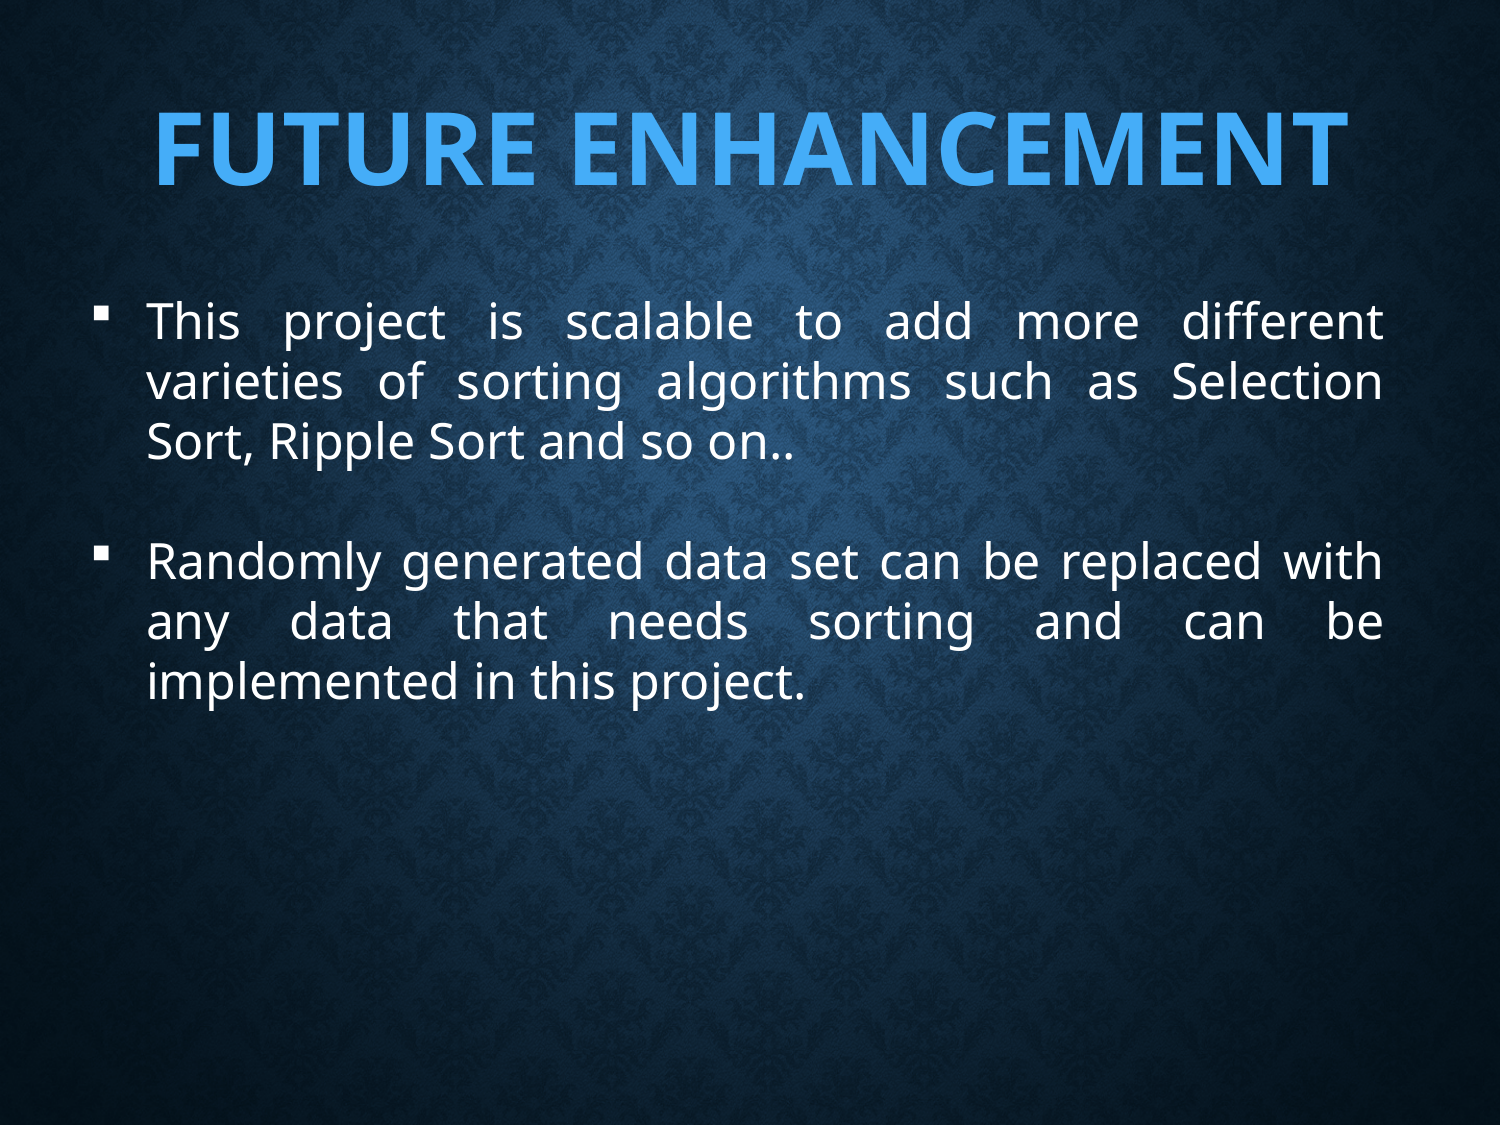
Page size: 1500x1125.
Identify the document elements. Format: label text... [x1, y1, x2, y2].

picture [0, 0, 1500, 1125]
text_box This project is scalable to add more different varieties of sorting algorithms such as Selection Sort, Ripple Sort and so on.. Randomly generated data set can be replaced with any data that needs sorting and can be implemented in this project. [74, 261, 1400, 738]
text_box FUTURE ENHANCEMENT [133, 44, 1366, 260]
